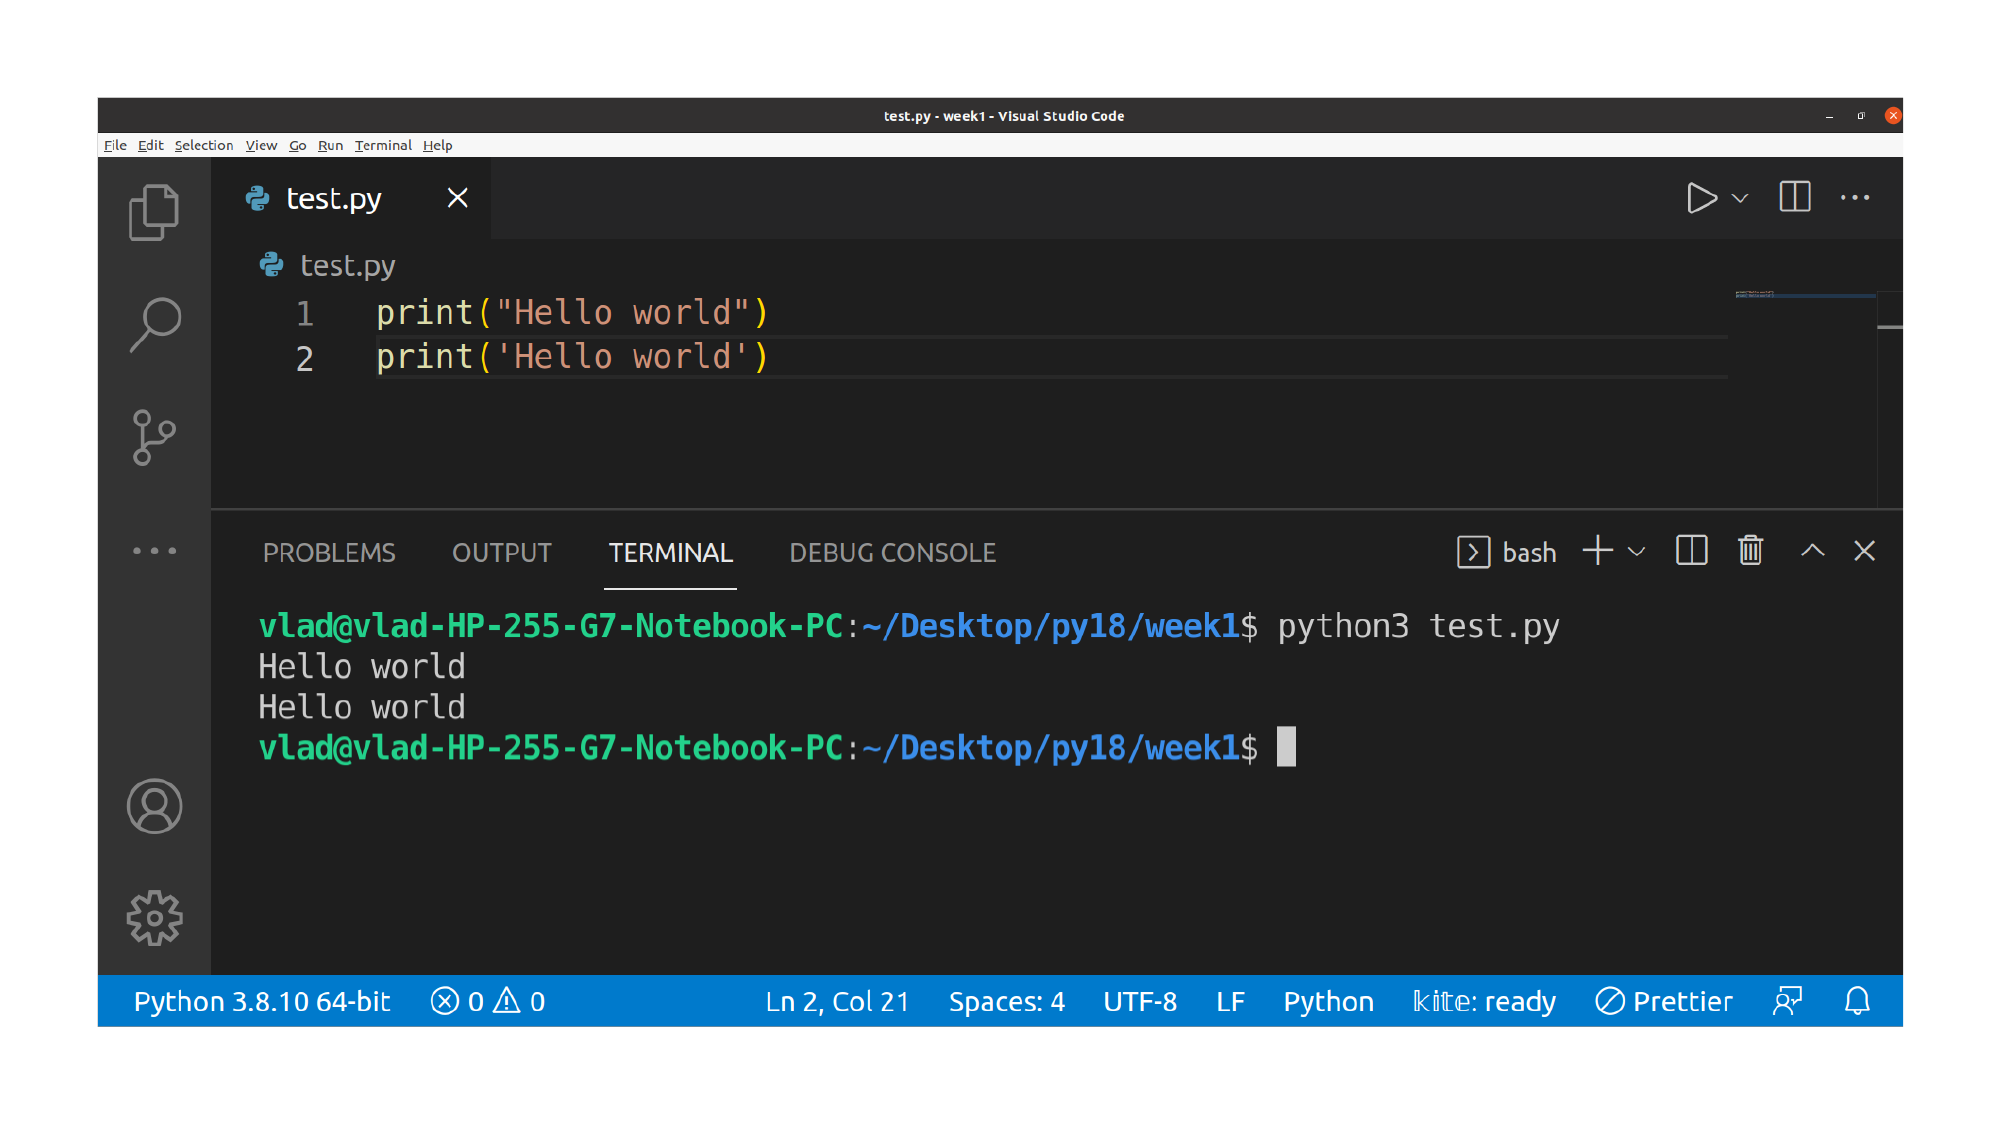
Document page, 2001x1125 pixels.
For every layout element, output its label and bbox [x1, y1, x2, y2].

picture [97, 97, 1904, 1028]
text_box [0, 0, 2000, 1125]
